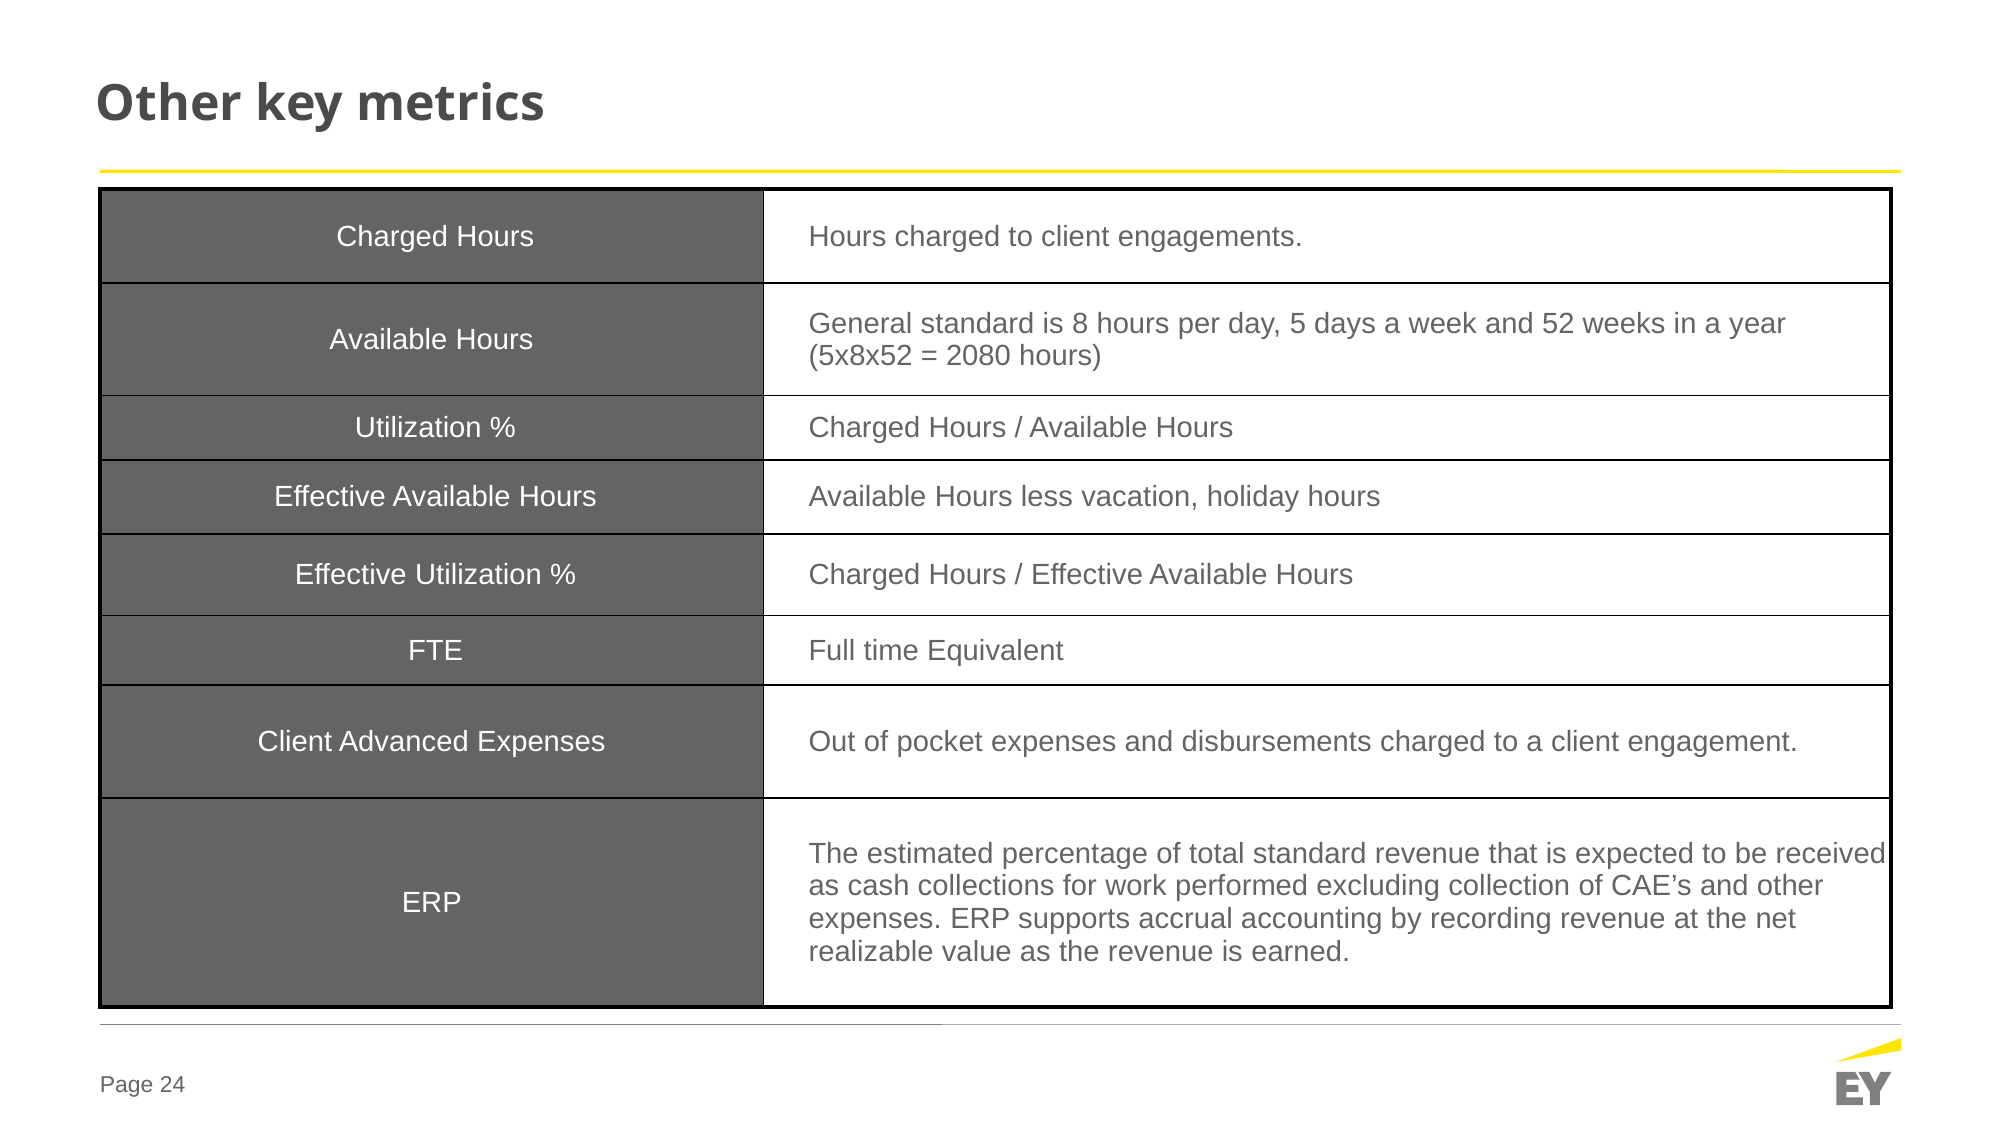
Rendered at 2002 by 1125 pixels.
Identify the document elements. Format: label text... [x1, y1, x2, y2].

table_cell General standard is 8 hours per day, 5 days a week and 52 weeks in a year (5x8x52 = 2080 hours) [764, 284, 1889, 395]
table_cell Utilization % [102, 396, 763, 459]
table_cell Effective Available Hours [102, 461, 763, 533]
table_cell Out of pocket expenses and disbursements charged to a client engagement. [764, 686, 1889, 797]
table_cell Full time Equivalent [764, 616, 1889, 684]
table_cell ERP [102, 799, 763, 1005]
table_cell The estimated percentage of total standard revenue that is expected to be received as cash collections for work performed excluding collection of CAE’s and other expenses. ERP supports accrual accounting by recording revenue at the net realizable value as the revenue is earned. [764, 799, 1889, 1005]
table_cell Client Advanced Expenses [102, 686, 763, 797]
table_cell Effective Utilization % [102, 535, 763, 615]
table_cell Available Hours less vacation, holiday hours [764, 461, 1889, 533]
table_cell FTE [102, 616, 763, 684]
table_cell Available Hours [102, 284, 763, 395]
title Other key metrics [95, 34, 1447, 177]
table_header Charged Hours [102, 191, 763, 282]
table_header Hours charged to client engagements. [764, 191, 1889, 282]
table_cell Charged Hours / Available Hours [764, 396, 1889, 459]
table_cell Charged Hours / Effective Available Hours [764, 535, 1889, 615]
